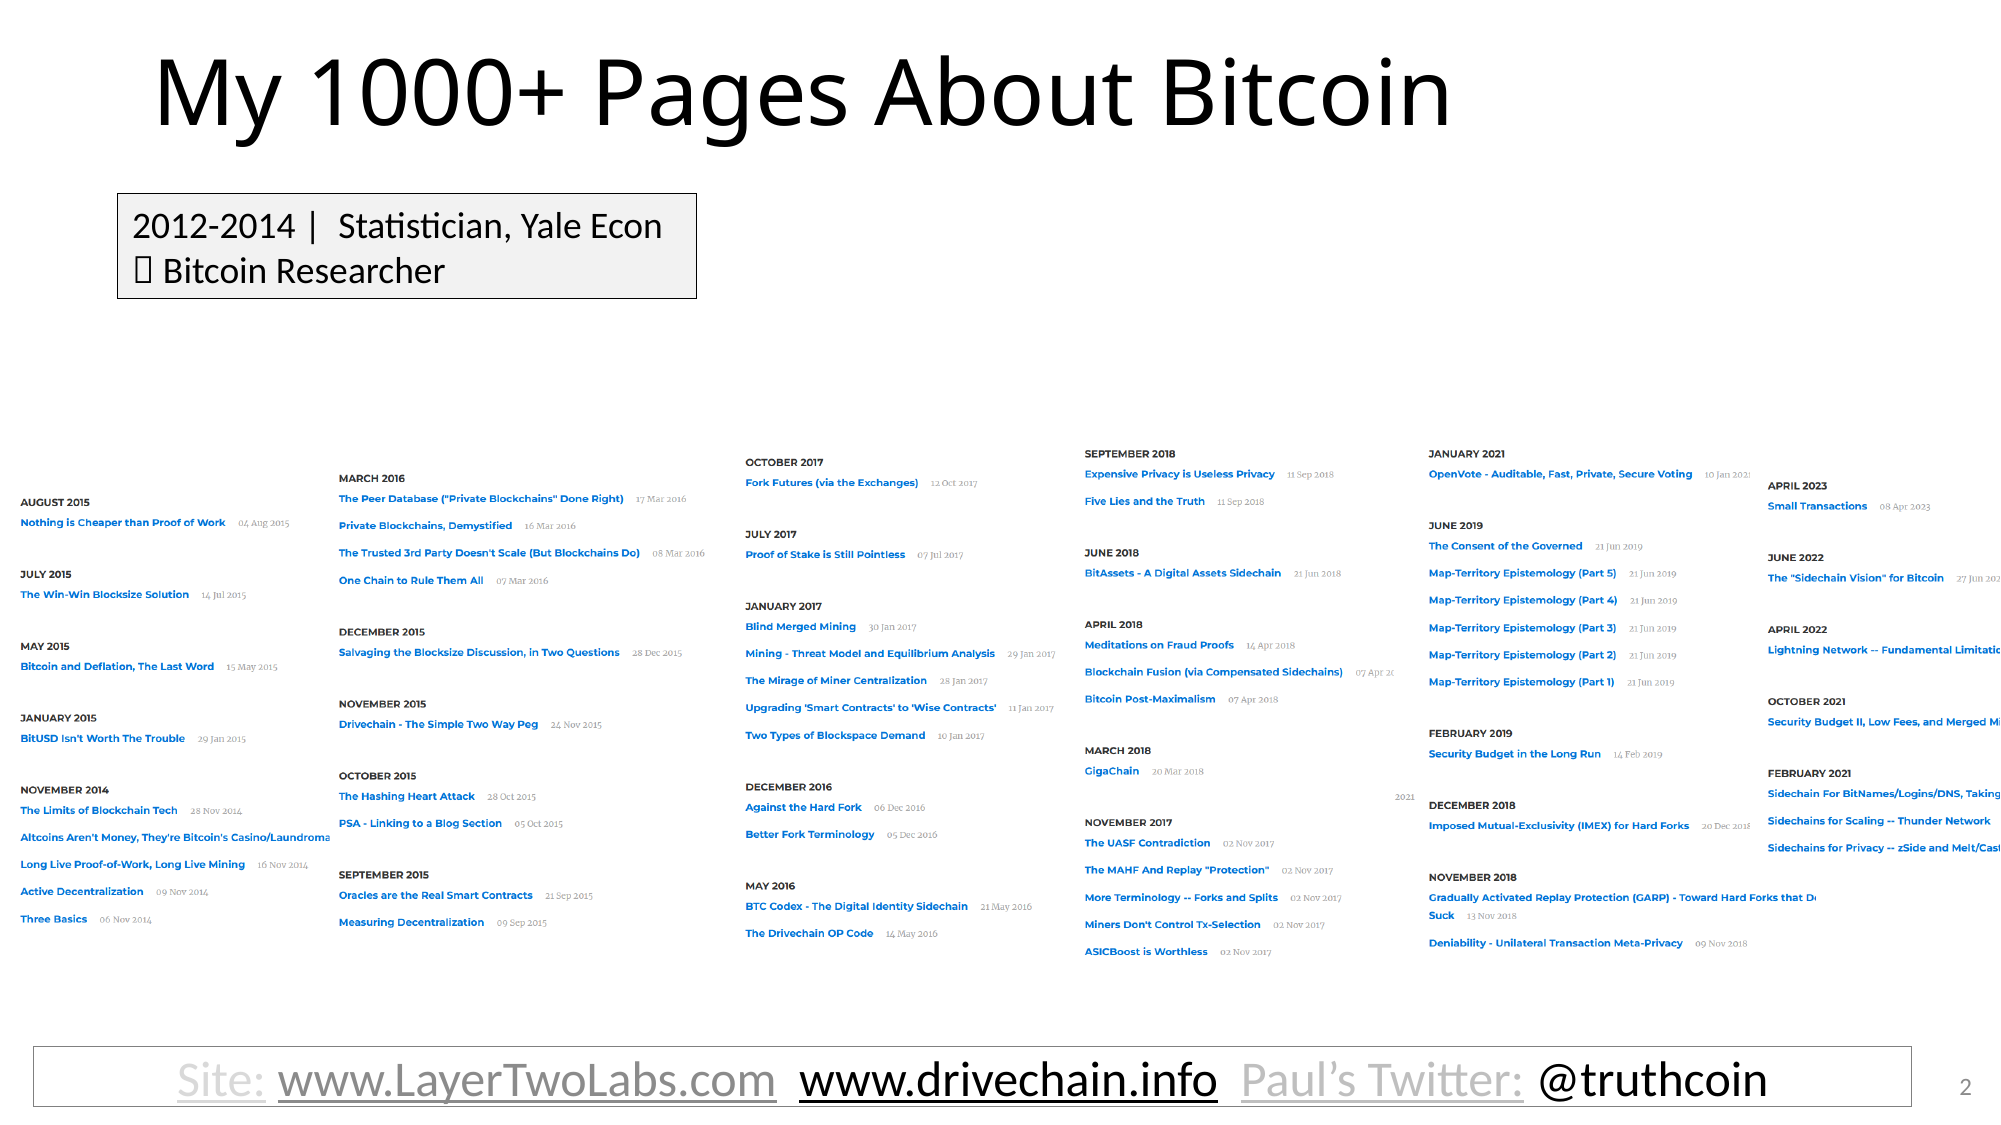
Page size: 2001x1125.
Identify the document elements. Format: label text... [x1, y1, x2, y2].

picture [0, 387, 2000, 974]
title My 1000+ Pages About Bitcoin [137, 32, 1863, 159]
text_box 2012-2014 | Statistician, Yale Econ  Bitcoin Researcher [117, 193, 697, 299]
footer Site: www.LayerTwoLabs.com www.drivechain.info Paul’s Twitter: @truthcoin [33, 1046, 1912, 1107]
slide_number 2 [1915, 1055, 1987, 1116]
